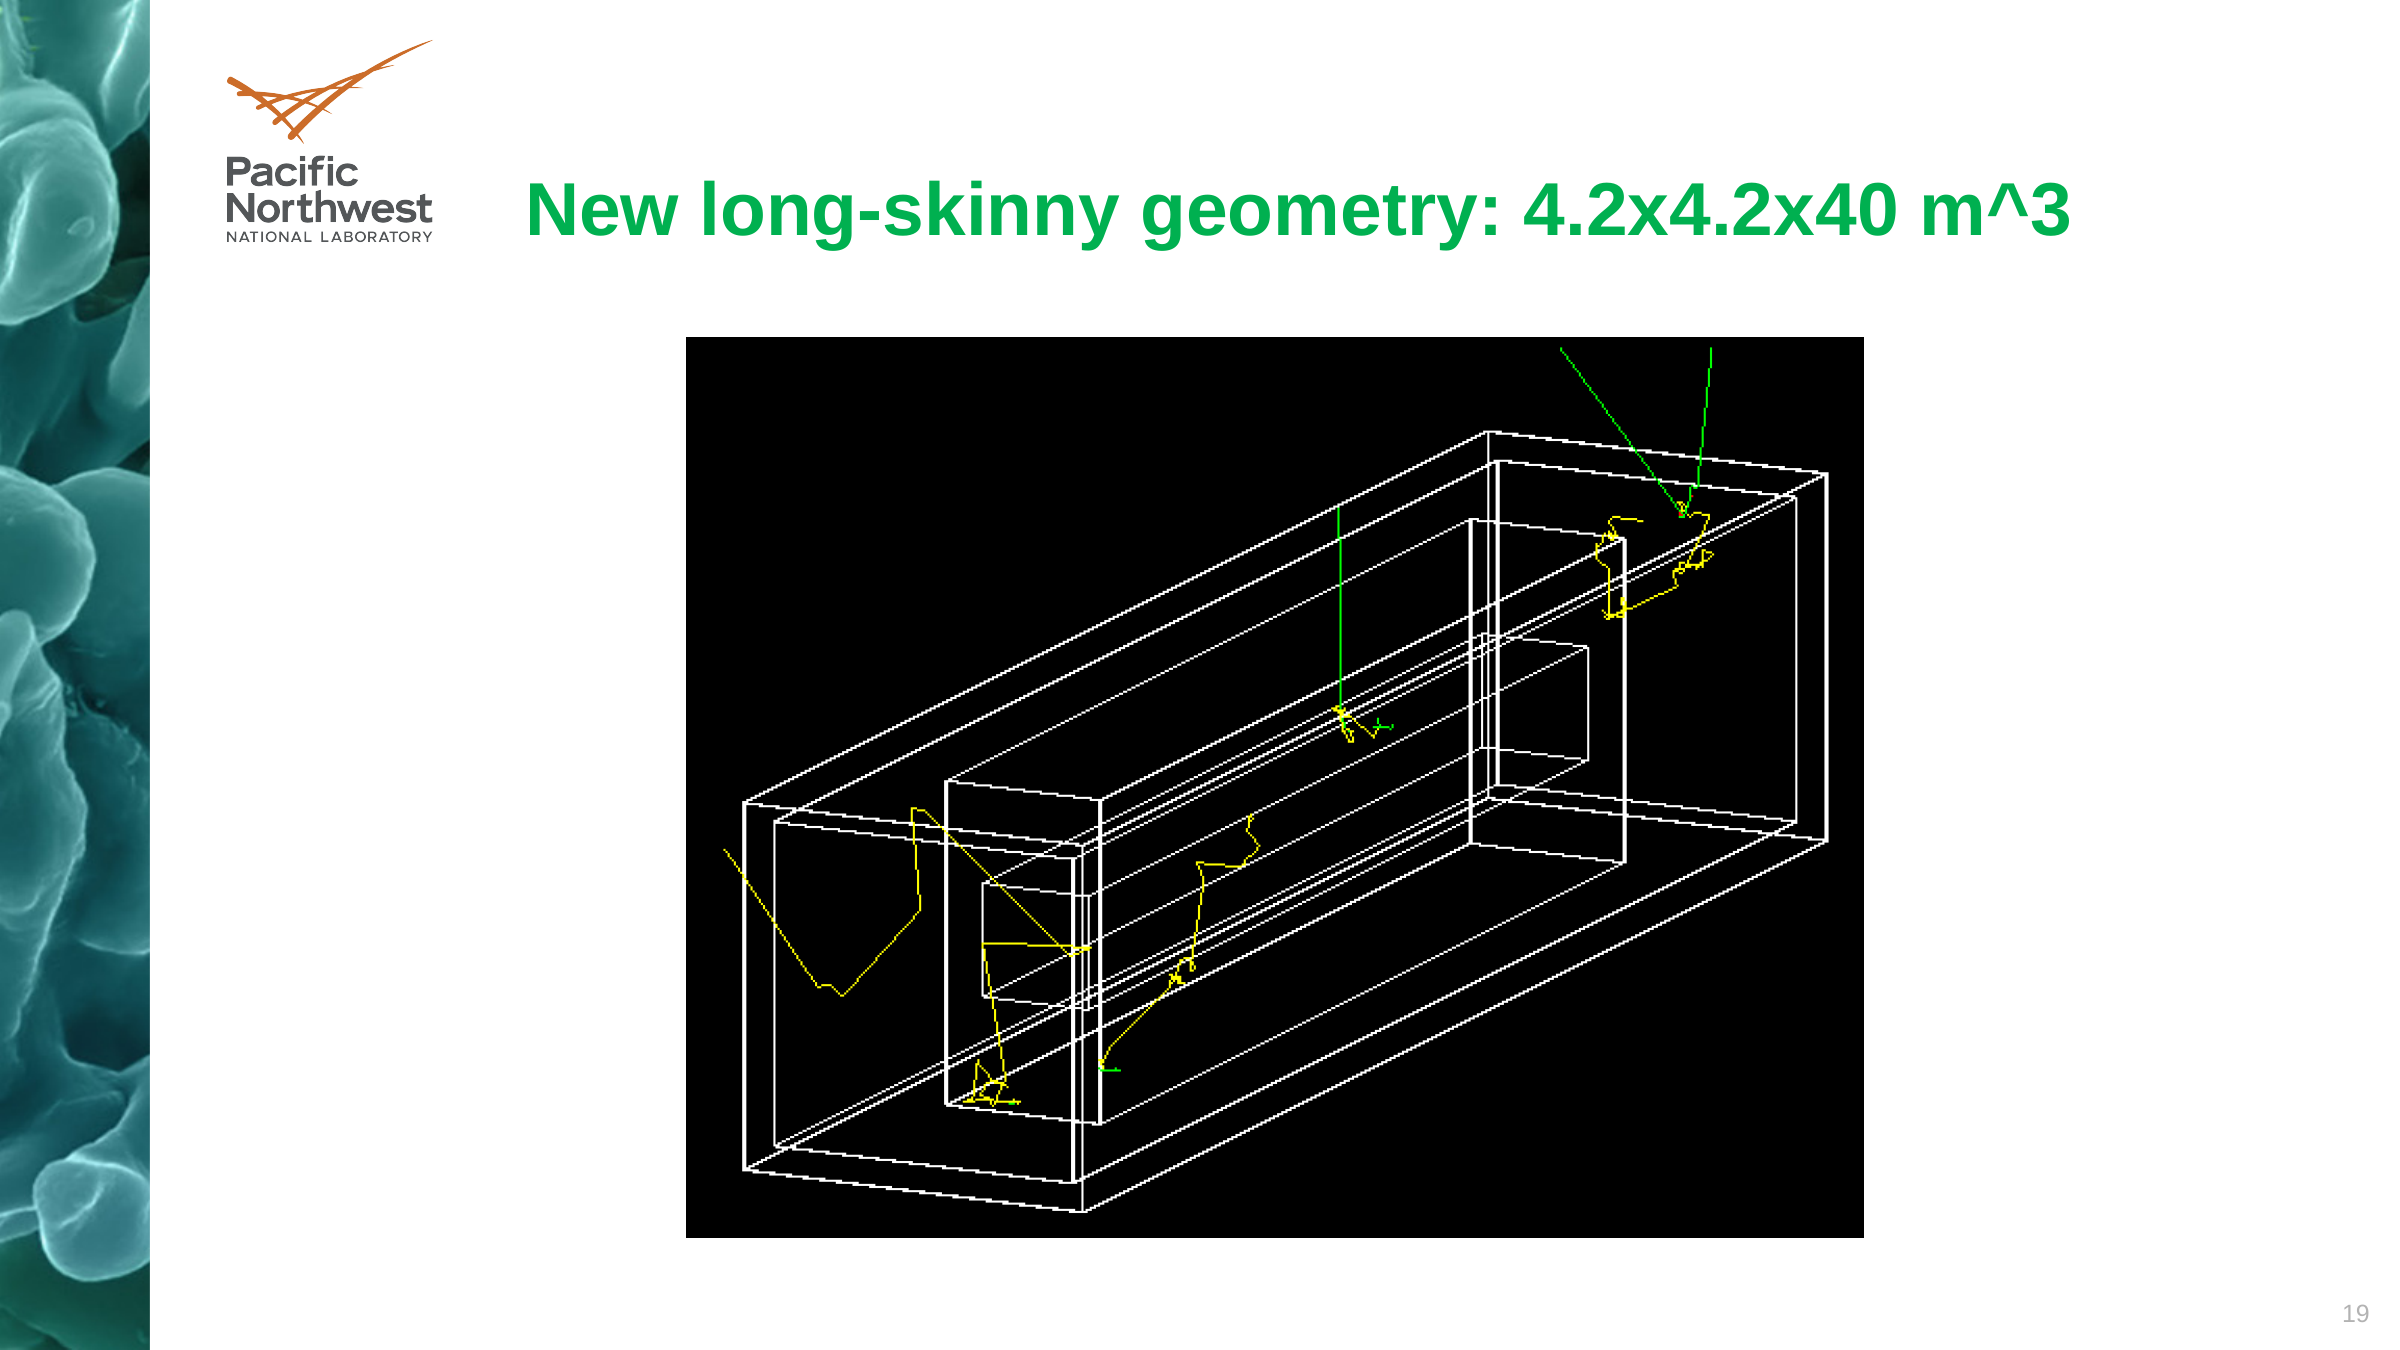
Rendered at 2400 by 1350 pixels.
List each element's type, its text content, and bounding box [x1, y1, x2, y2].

picture [225, 38, 435, 244]
title New long-skinny geometry: 4.2x4.2x40 m^3 [525, 44, 2325, 260]
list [686, 337, 1864, 1238]
slide_number 19 [2295, 1275, 2370, 1350]
picture [0, 0, 149, 1350]
